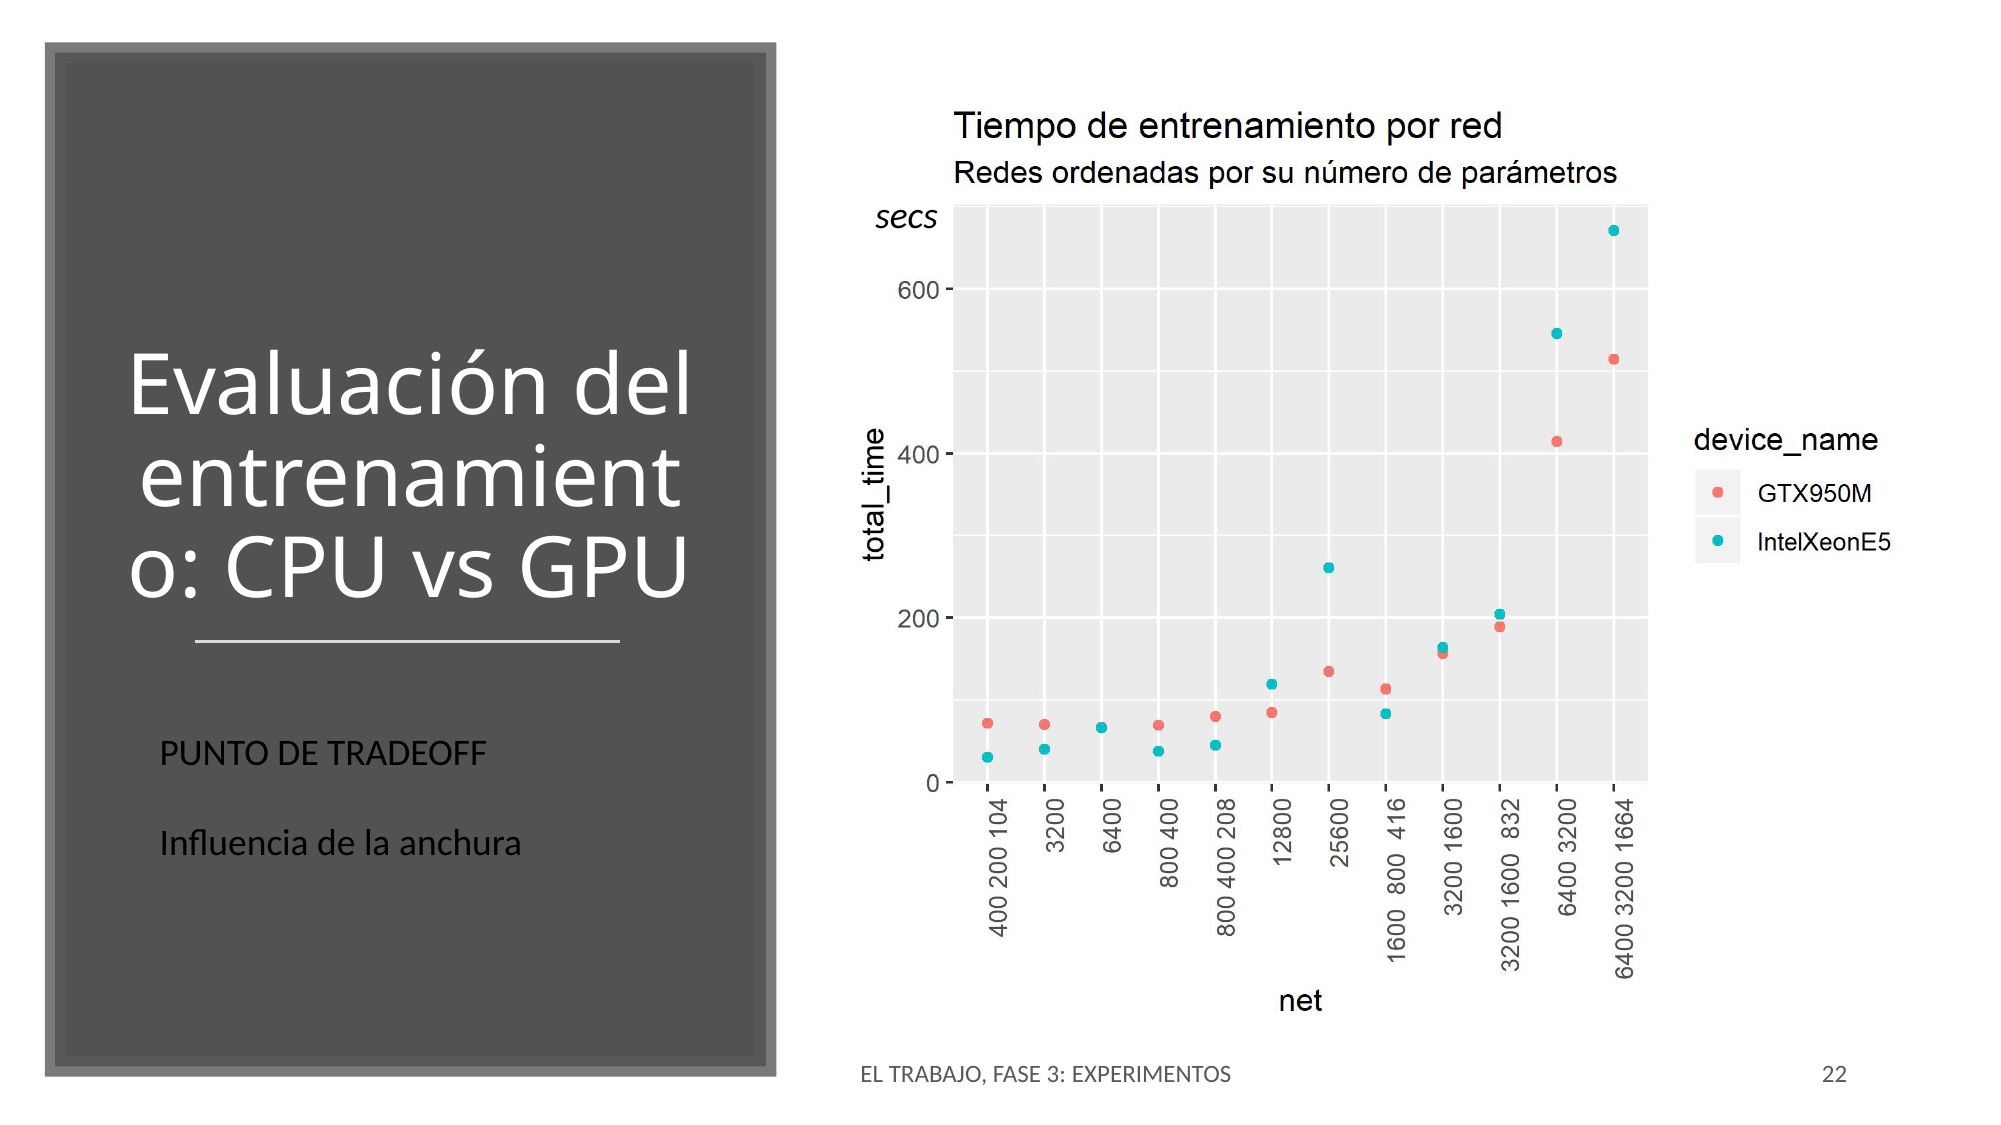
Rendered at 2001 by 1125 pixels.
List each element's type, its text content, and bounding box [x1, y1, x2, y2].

title Evaluación del entrenamiento: CPU vs GPU [110, 149, 711, 624]
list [845, 95, 1921, 1032]
text_box PUNTO DE TRADEOFF Influencia de la anchura [144, 721, 685, 871]
slide_number 22 [1638, 1042, 1863, 1103]
footer EL TRABAJO, FASE 3: EXPERIMENTOS [845, 1042, 1603, 1103]
text_box [54, 52, 767, 1067]
